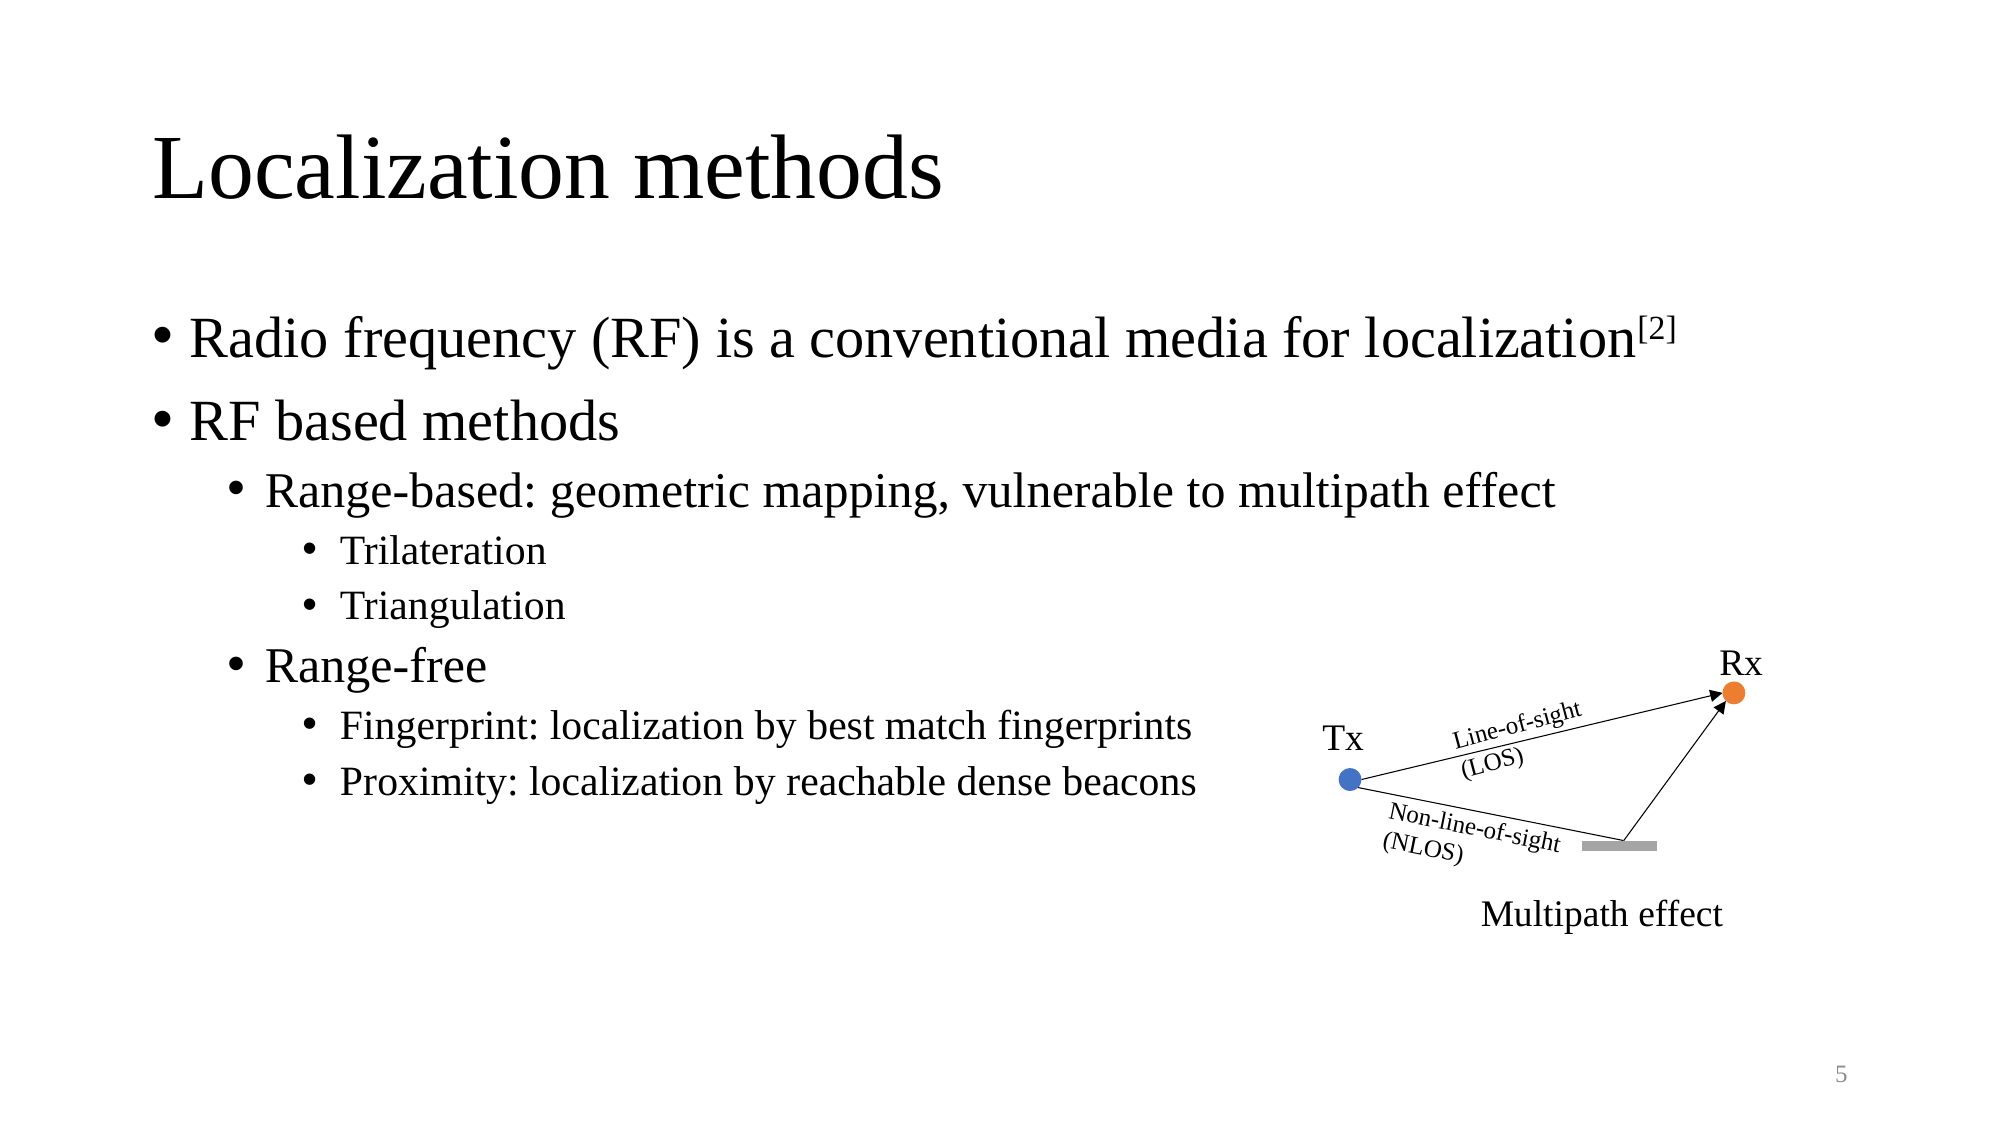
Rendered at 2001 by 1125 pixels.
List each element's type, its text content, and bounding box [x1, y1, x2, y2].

title Localization methods [137, 59, 1863, 278]
slide_number 5 [1412, 1042, 1863, 1103]
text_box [1307, 630, 1825, 943]
list Radio frequency (RF) is a conventional media for localization[2] RF based methods Range-based: geometric mapping, vulnerable to multipath effect Trilateration Triangulation Range-free Fingerprint: localization by best match fingerprints Proximity: localization by reachable dense beacons [137, 299, 1863, 1014]
